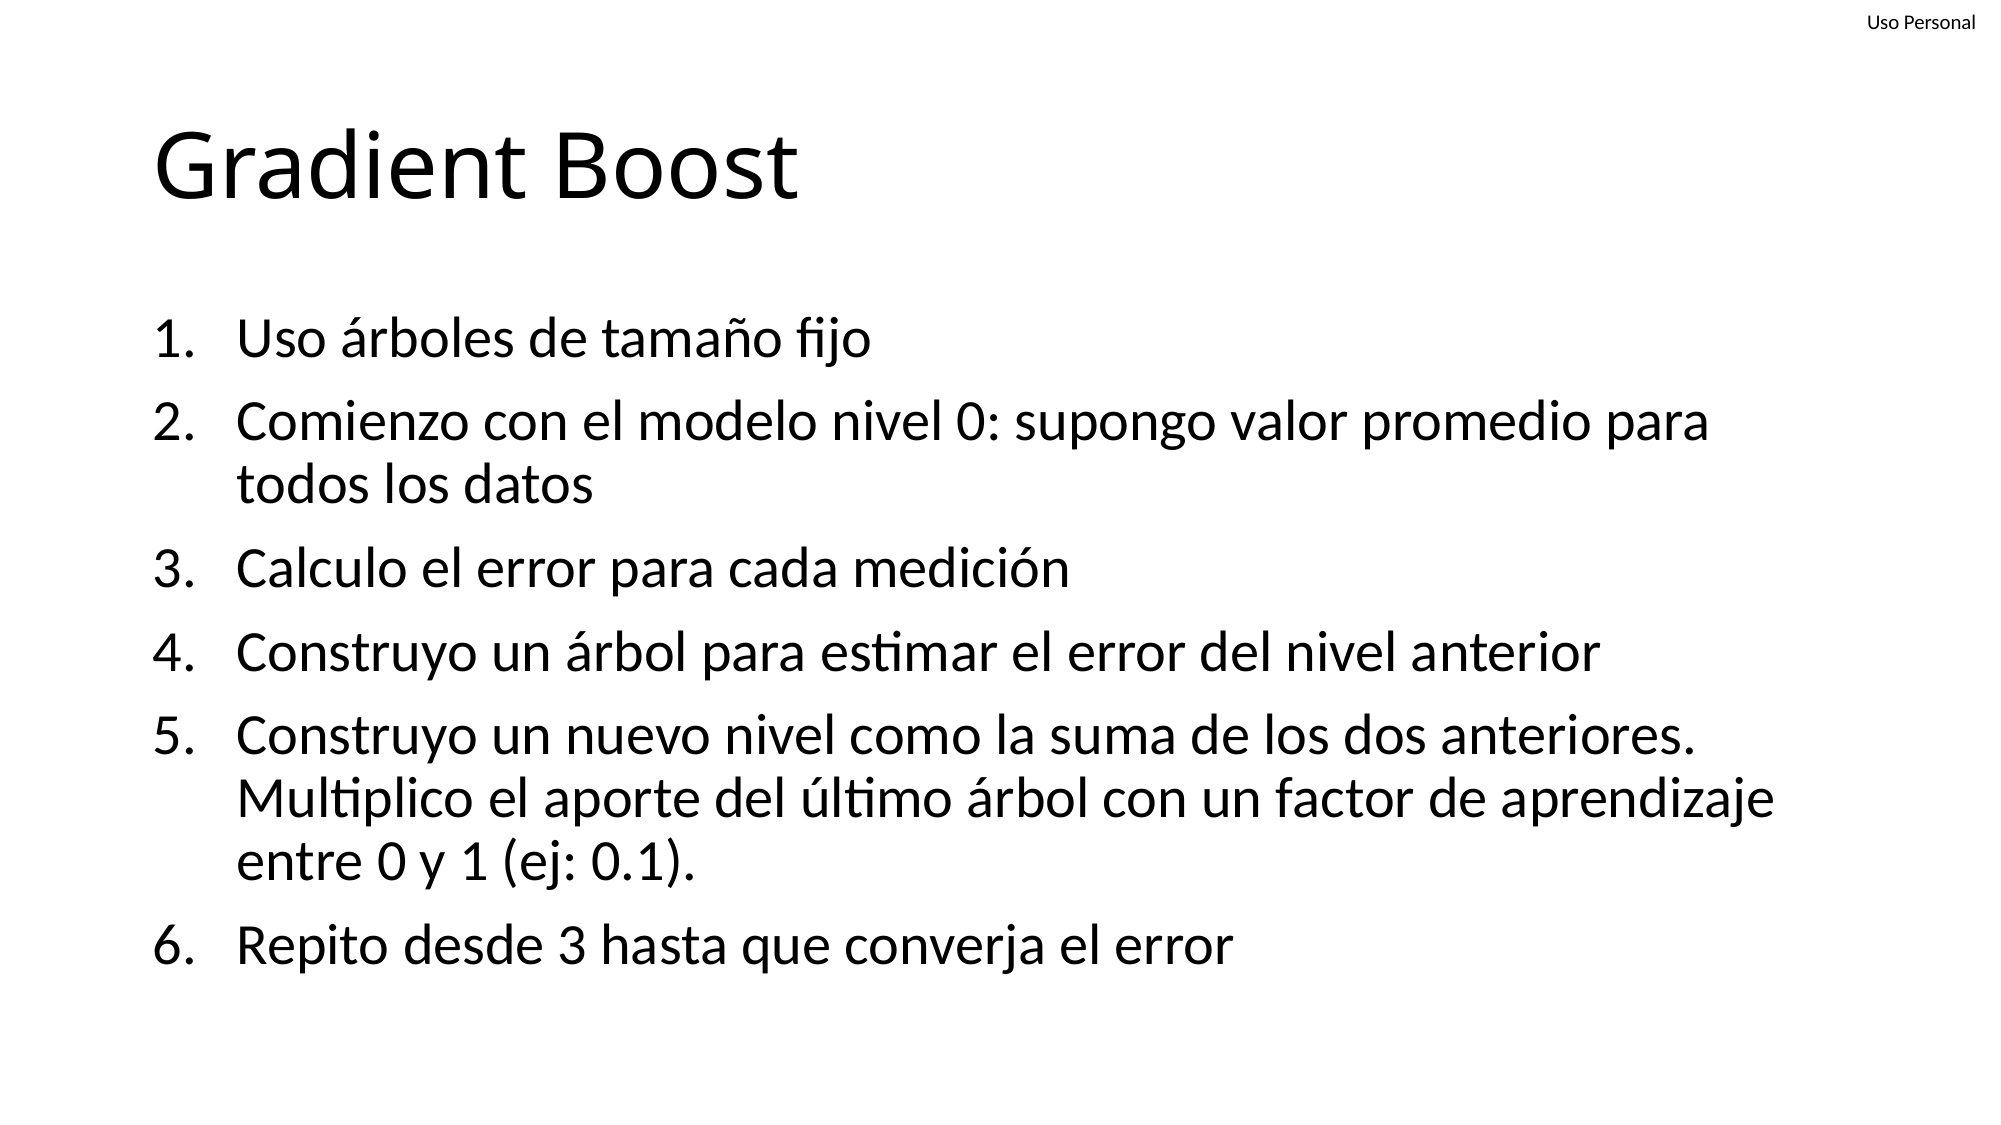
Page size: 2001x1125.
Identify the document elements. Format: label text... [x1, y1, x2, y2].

list Uso árboles de tamaño fijo Comienzo con el modelo nivel 0: supongo valor promedio para todos los datos Calculo el error para cada medición Construyo un árbol para estimar el error del nivel anterior Construyo un nuevo nivel como la suma de los dos anteriores. Multiplico el aporte del último árbol con un factor de aprendizaje entre 0 y 1 (ej: 0.1). Repito desde 3 hasta que converja el error [137, 299, 1863, 1014]
title Gradient Boost [137, 59, 1863, 278]
